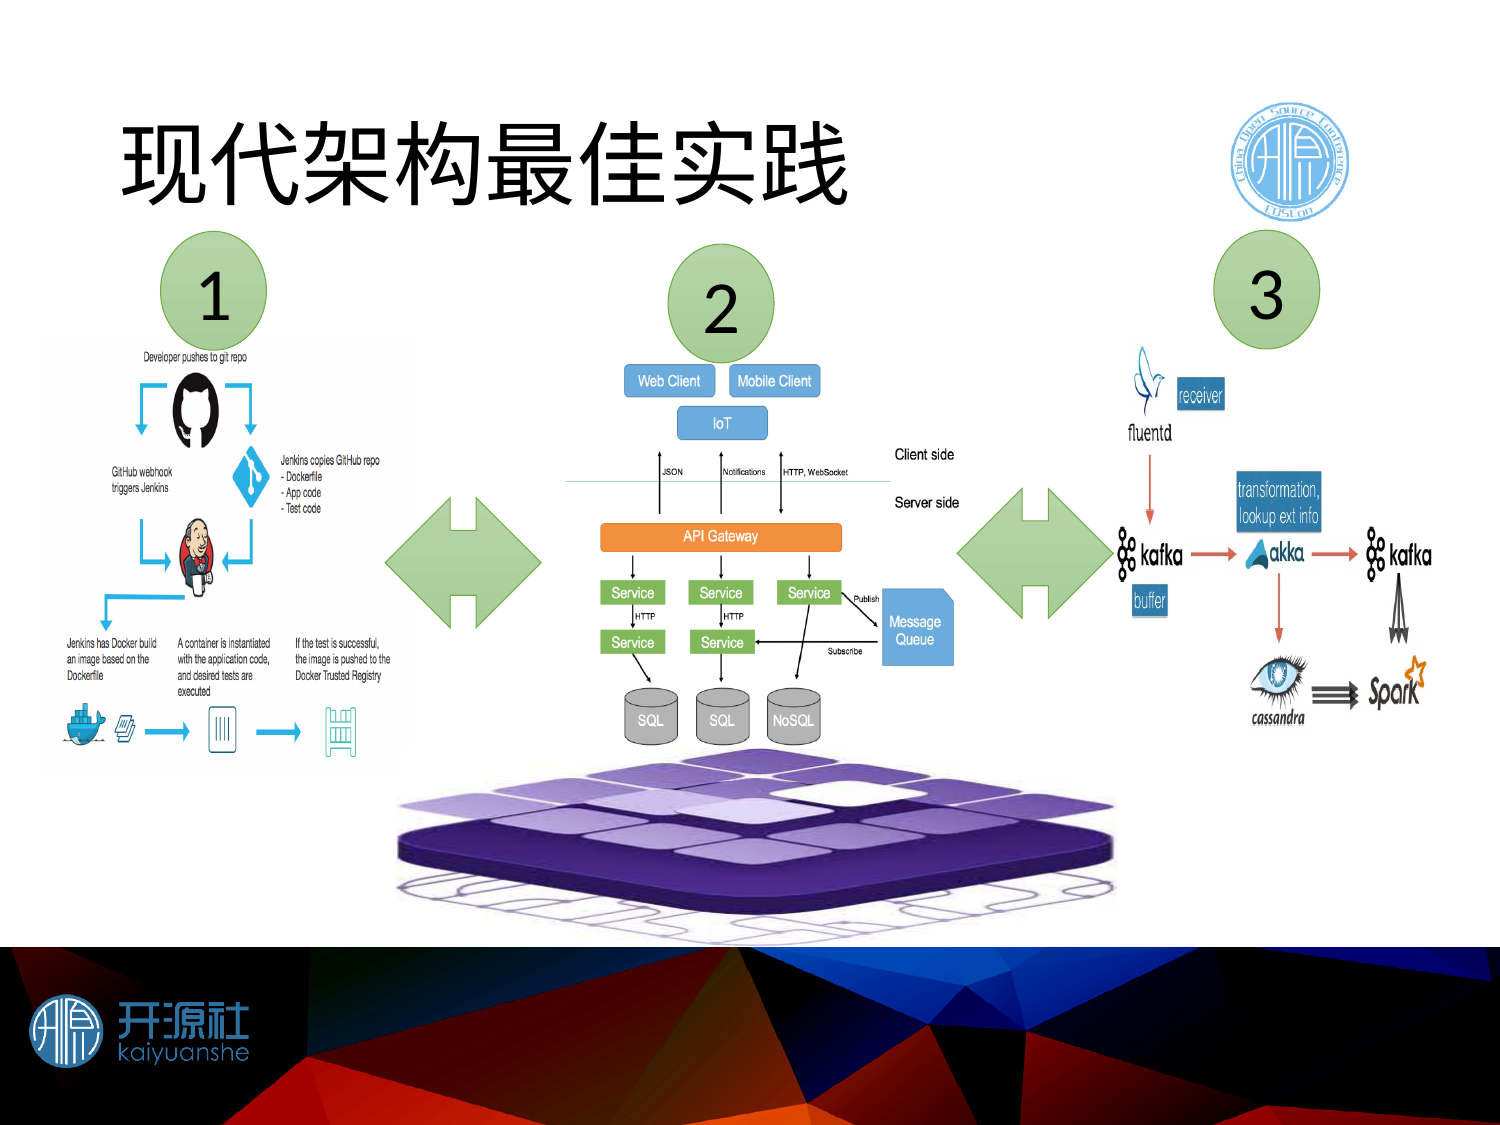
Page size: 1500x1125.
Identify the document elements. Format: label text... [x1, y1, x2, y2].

text_box [982, 487, 1110, 620]
text_box [412, 496, 536, 630]
picture [0, 947, 1500, 1125]
picture [37, 335, 1117, 946]
title 现代架构最佳实践 [103, 59, 1397, 278]
text_box 3 [1213, 229, 1321, 331]
picture [1110, 331, 1448, 743]
text_box 1 [159, 230, 267, 335]
text_box 2 [667, 243, 775, 350]
